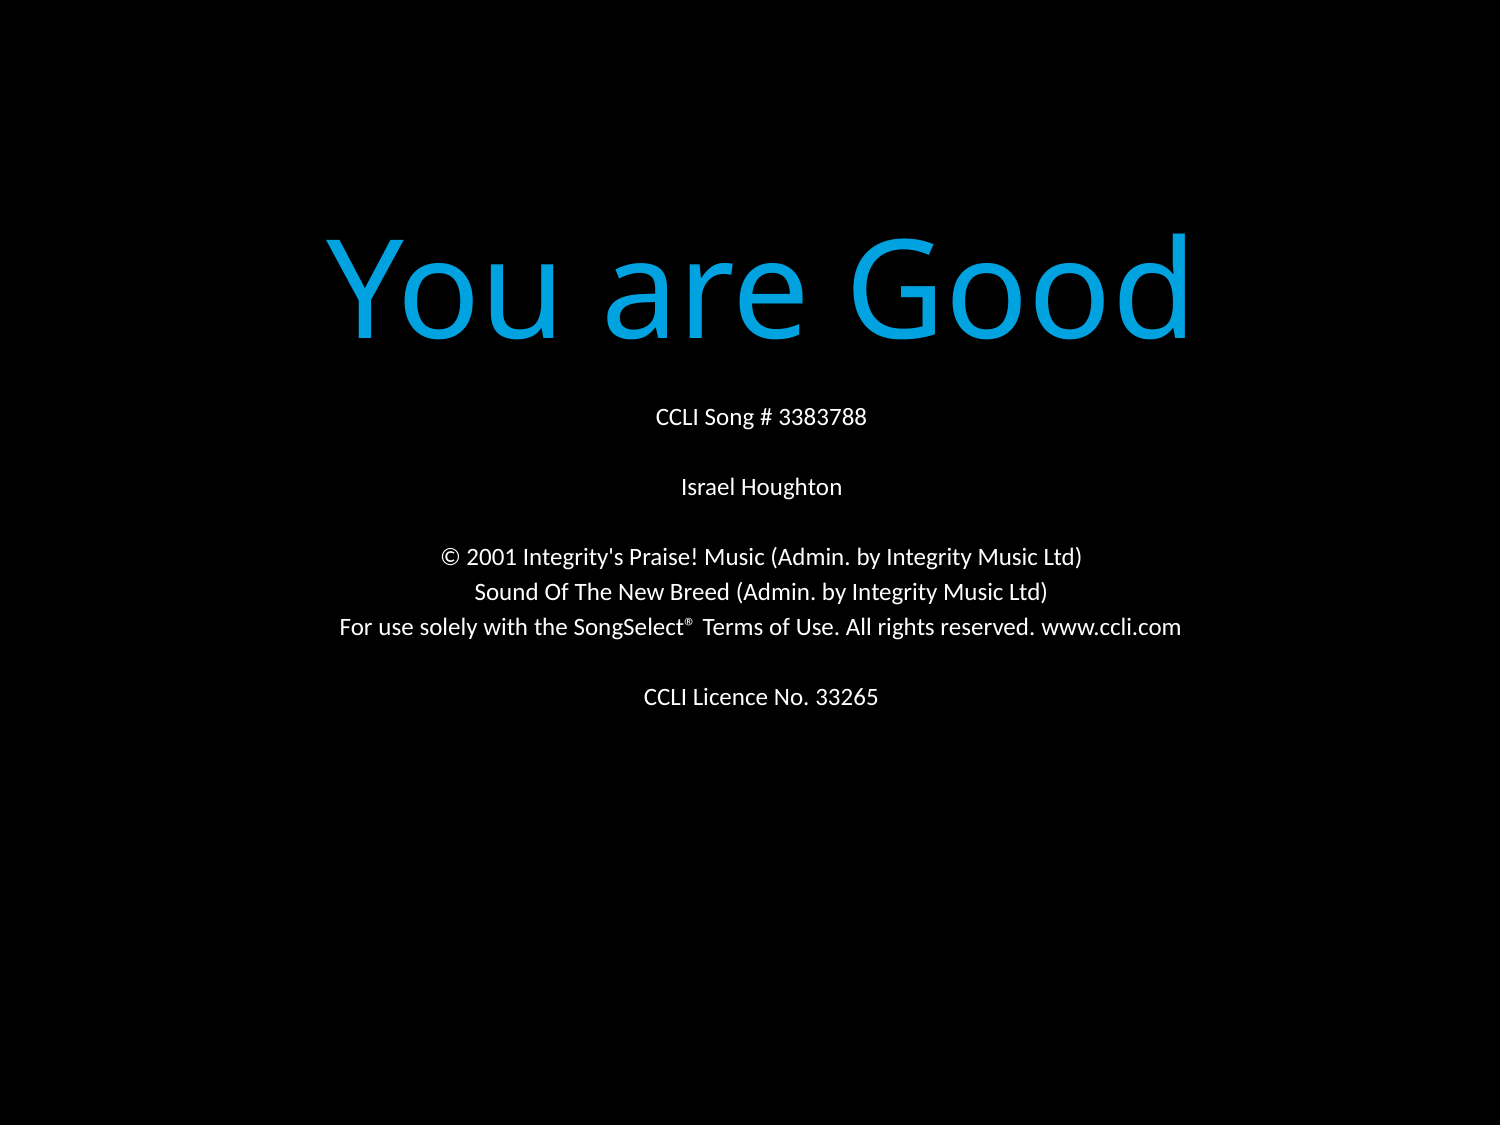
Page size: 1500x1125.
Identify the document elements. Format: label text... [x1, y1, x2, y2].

subtitle You are Good CCLI Song # 3383788 Israel Houghton © 2001 Integrity's Praise! Music (Admin. by Integrity Music Ltd) Sound Of The New Breed (Admin. by Integrity Music Ltd) For use solely with the SongSelect® Terms of Use. All rights reserved. www.ccli.com CCLI Licence No. 33265 [53, 30, 1471, 1094]
